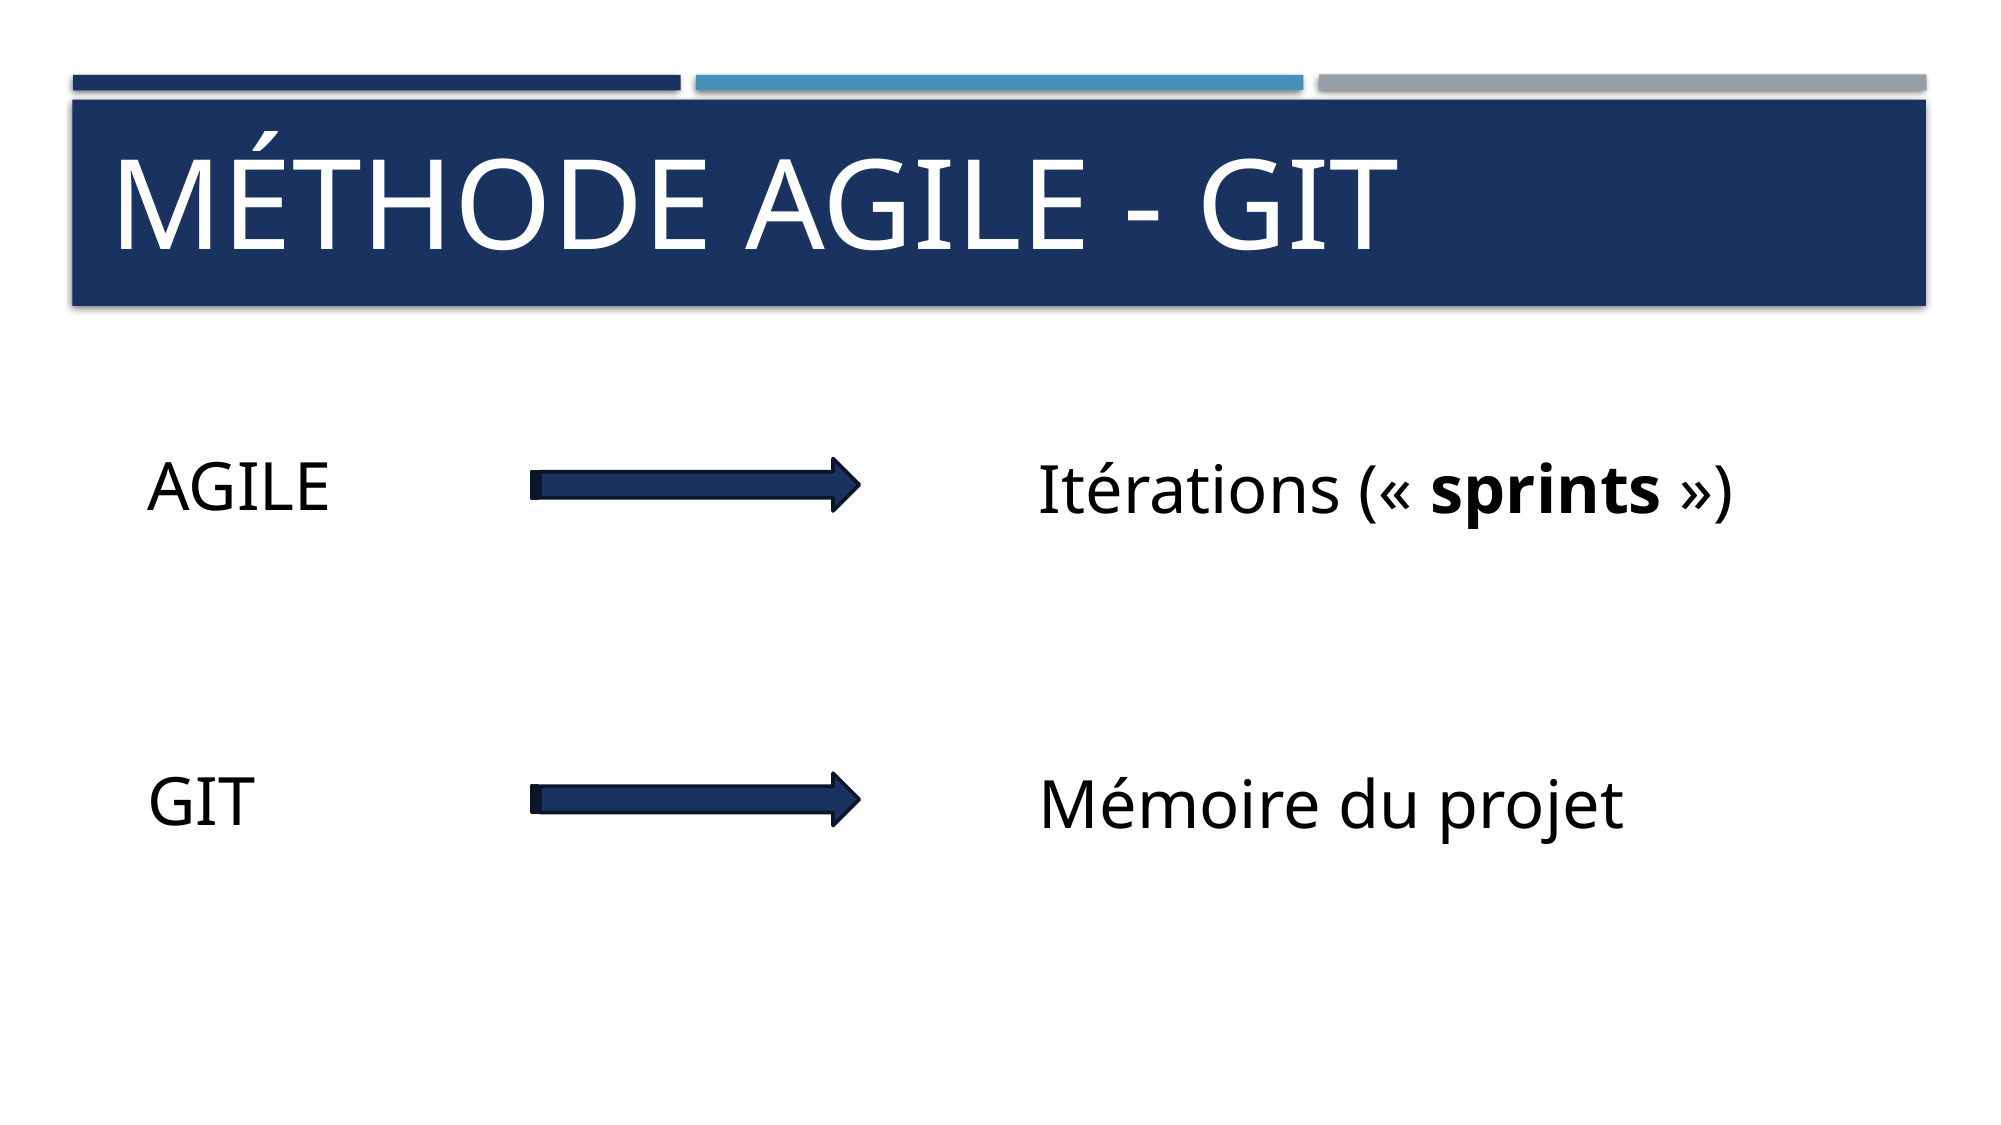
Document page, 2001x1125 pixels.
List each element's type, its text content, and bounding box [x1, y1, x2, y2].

text_box AGILE [132, 436, 501, 532]
text_box Mémoire du projet [1023, 754, 1952, 850]
title Méthode agile - git [94, 119, 1904, 282]
text_box [530, 456, 861, 513]
text_box Itérations (« sprints ») [1023, 439, 1952, 535]
text_box GIT [132, 751, 501, 847]
text_box [530, 771, 861, 828]
